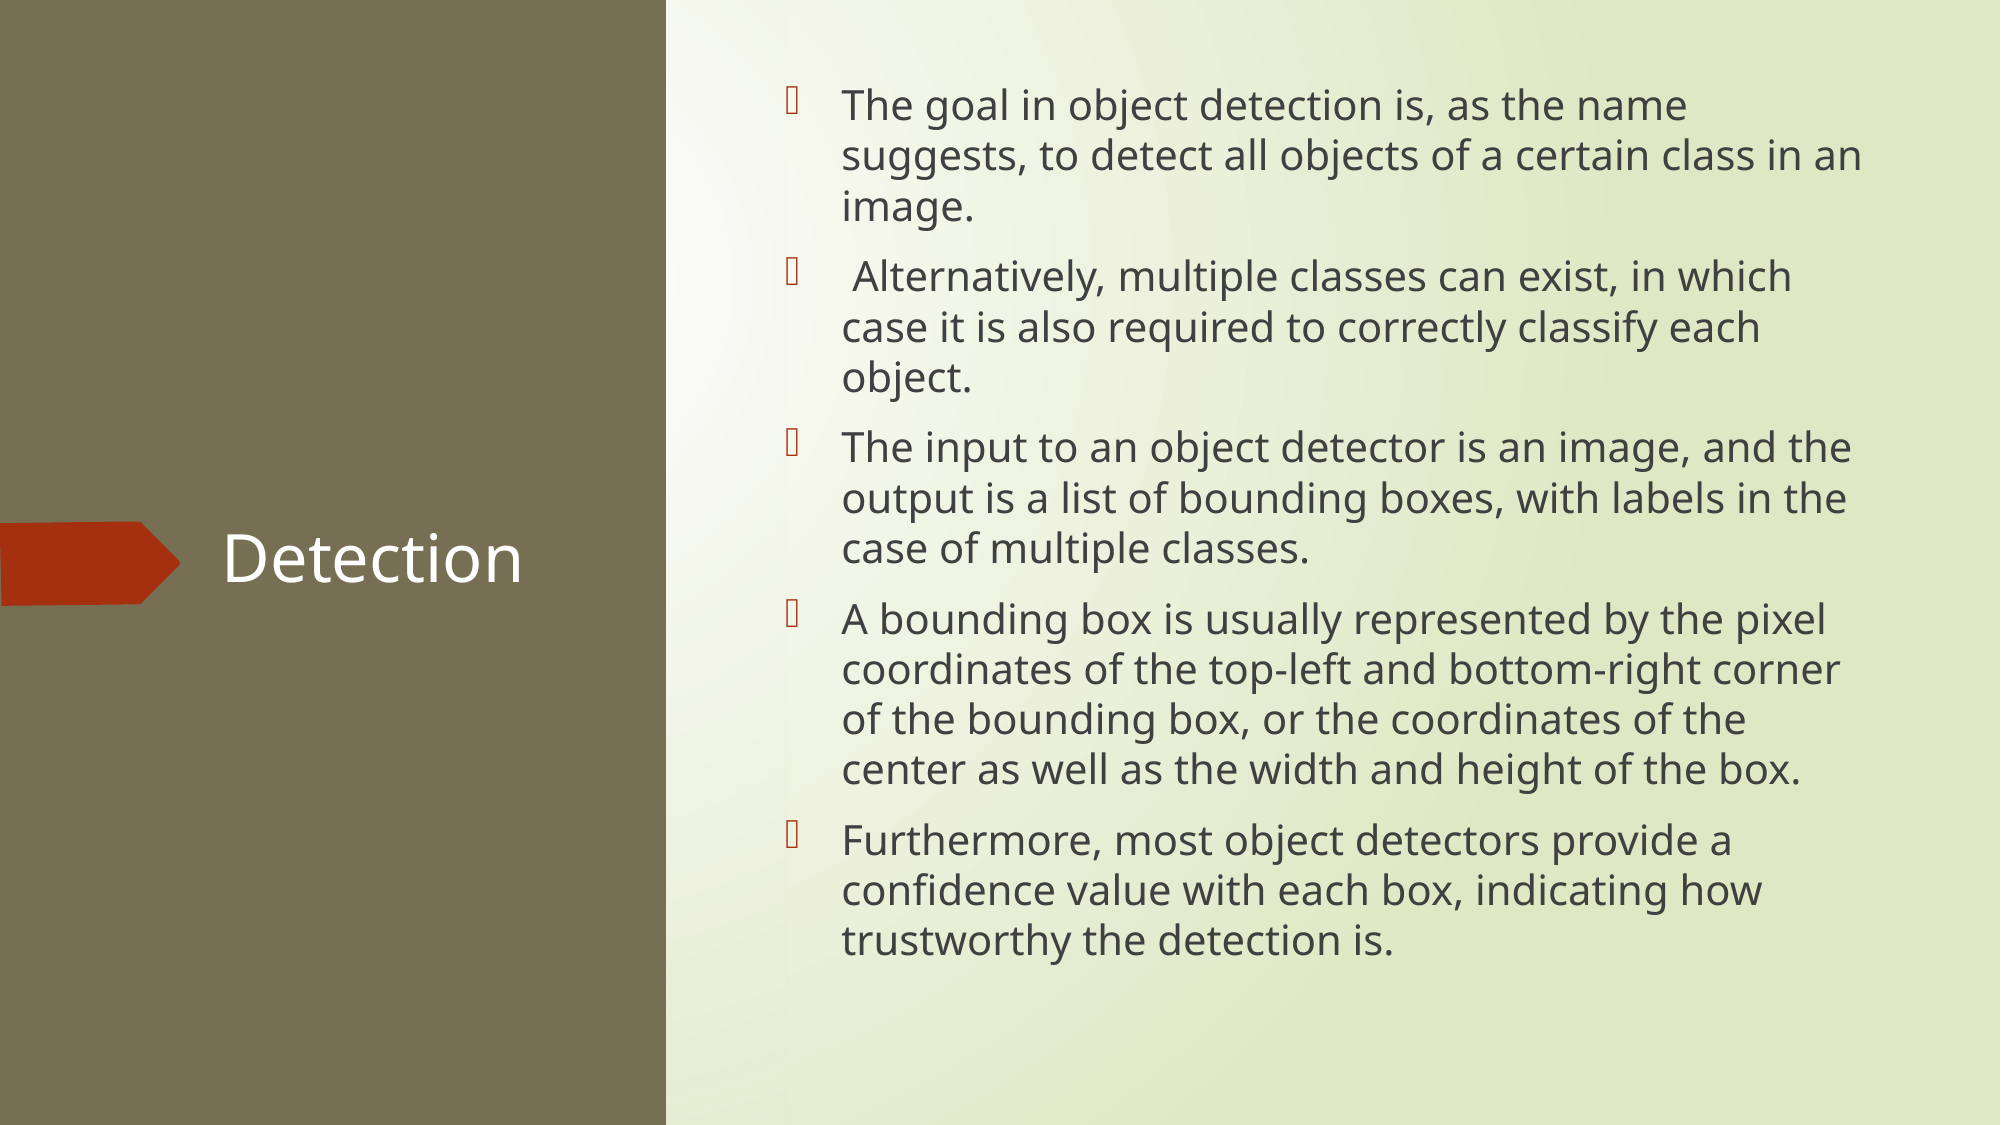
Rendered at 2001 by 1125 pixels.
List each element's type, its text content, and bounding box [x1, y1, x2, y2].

list The goal in object detection is, as the name suggests, to detect all objects of a certain class in an image. Alternatively, multiple classes can exist, in which case it is also required to correctly classify each object. The input to an object detector is an image, and the output is a list of bounding boxes, with labels in the case of multiple classes. A bounding box is usually represented by the pixel coordinates of the top-left and bottom-right corner of the bounding box, or the coordinates of the center as well as the width and height of the box. Furthermore, most object detectors provide a confidence value with each box, indicating how trustworthy the detection is. [770, 7, 1886, 1035]
text_box [0, 0, 667, 1125]
text_box [0, 521, 181, 606]
title Detection [206, 508, 610, 1006]
text_box [785, 0, 2000, 1125]
